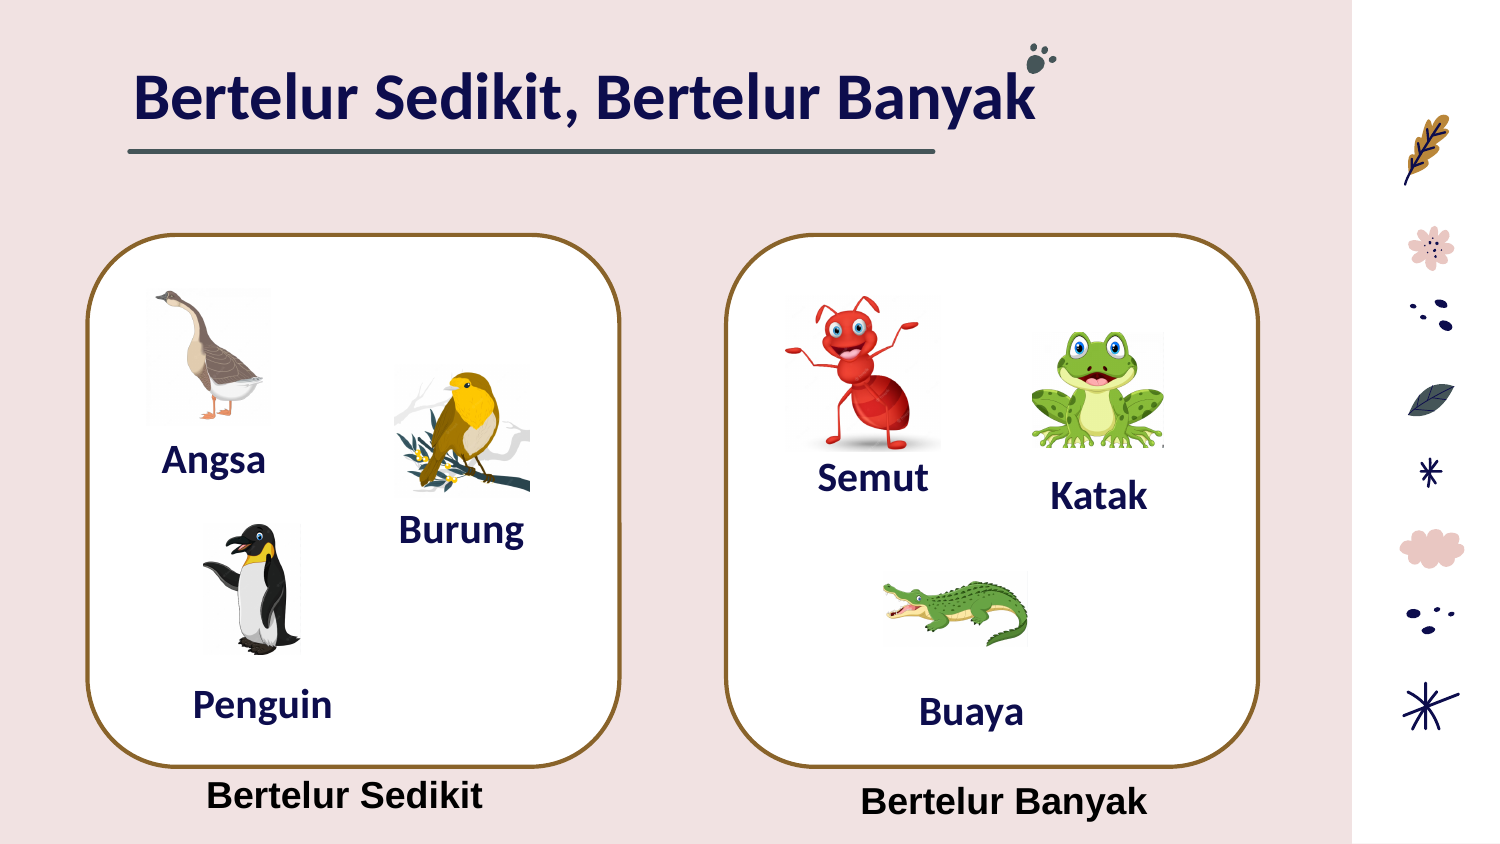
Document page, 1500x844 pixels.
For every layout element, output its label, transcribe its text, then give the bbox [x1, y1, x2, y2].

text_box [883, 522, 1045, 679]
title Bertelur Sedikit, Bertelur Banyak [118, 37, 1382, 132]
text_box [1025, 43, 1058, 75]
title Buaya [860, 680, 1083, 738]
text_box Bertelur Sedikit [158, 763, 531, 824]
text_box Semut [802, 446, 950, 504]
text_box Bertelur Banyak [818, 769, 1190, 830]
picture [394, 364, 531, 498]
text_box Katak [1003, 464, 1195, 522]
text_box [177, 517, 339, 674]
text_box [1016, 318, 1178, 464]
title Penguin [177, 673, 369, 731]
text_box Burung [383, 498, 573, 556]
title Angsa [146, 428, 301, 486]
picture [203, 523, 302, 656]
text_box [85, 232, 622, 769]
picture [1032, 331, 1164, 449]
picture [146, 288, 271, 426]
picture [785, 295, 941, 452]
text_box [723, 232, 1261, 769]
picture [883, 571, 1028, 647]
text_box [128, 281, 289, 437]
text_box [382, 347, 543, 504]
